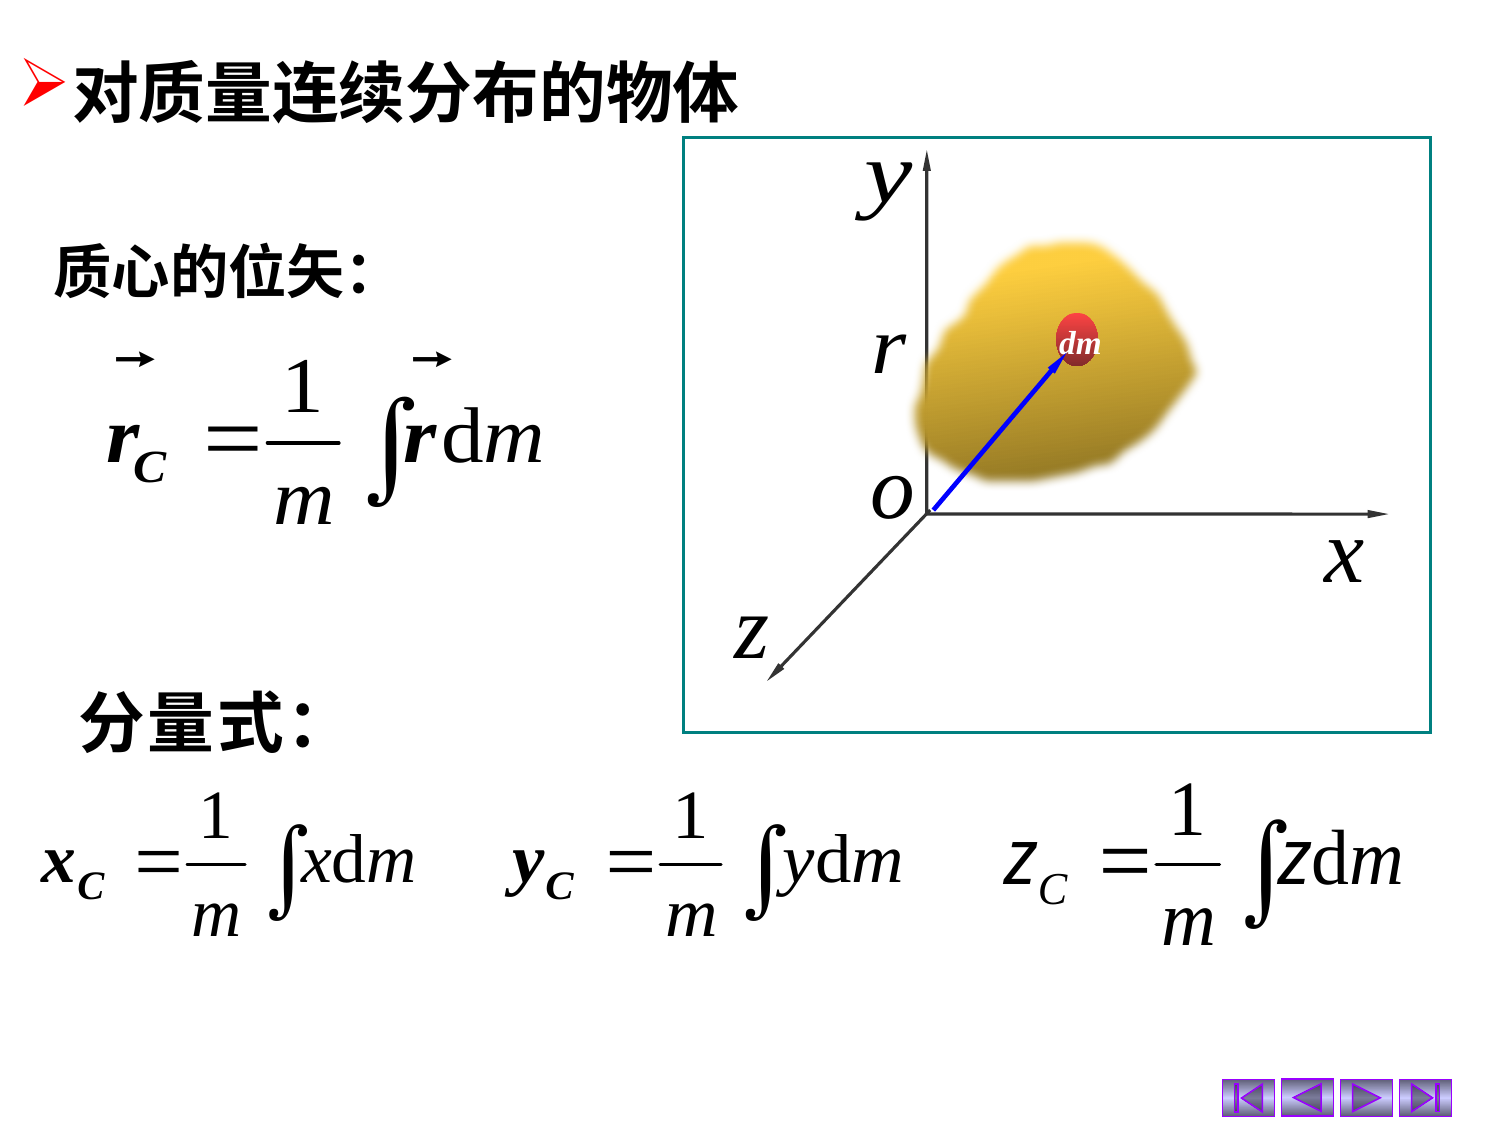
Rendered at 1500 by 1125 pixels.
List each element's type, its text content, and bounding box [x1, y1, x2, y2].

text_box 对质量连续分布的物体 [4, 43, 798, 138]
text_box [491, 772, 918, 952]
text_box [857, 304, 934, 387]
text_box 分量式： [63, 673, 302, 769]
text_box 质心的位矢： [38, 214, 418, 313]
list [93, 337, 563, 542]
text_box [1044, 312, 1127, 370]
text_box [683, 136, 1431, 734]
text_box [25, 772, 432, 952]
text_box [991, 760, 1416, 963]
